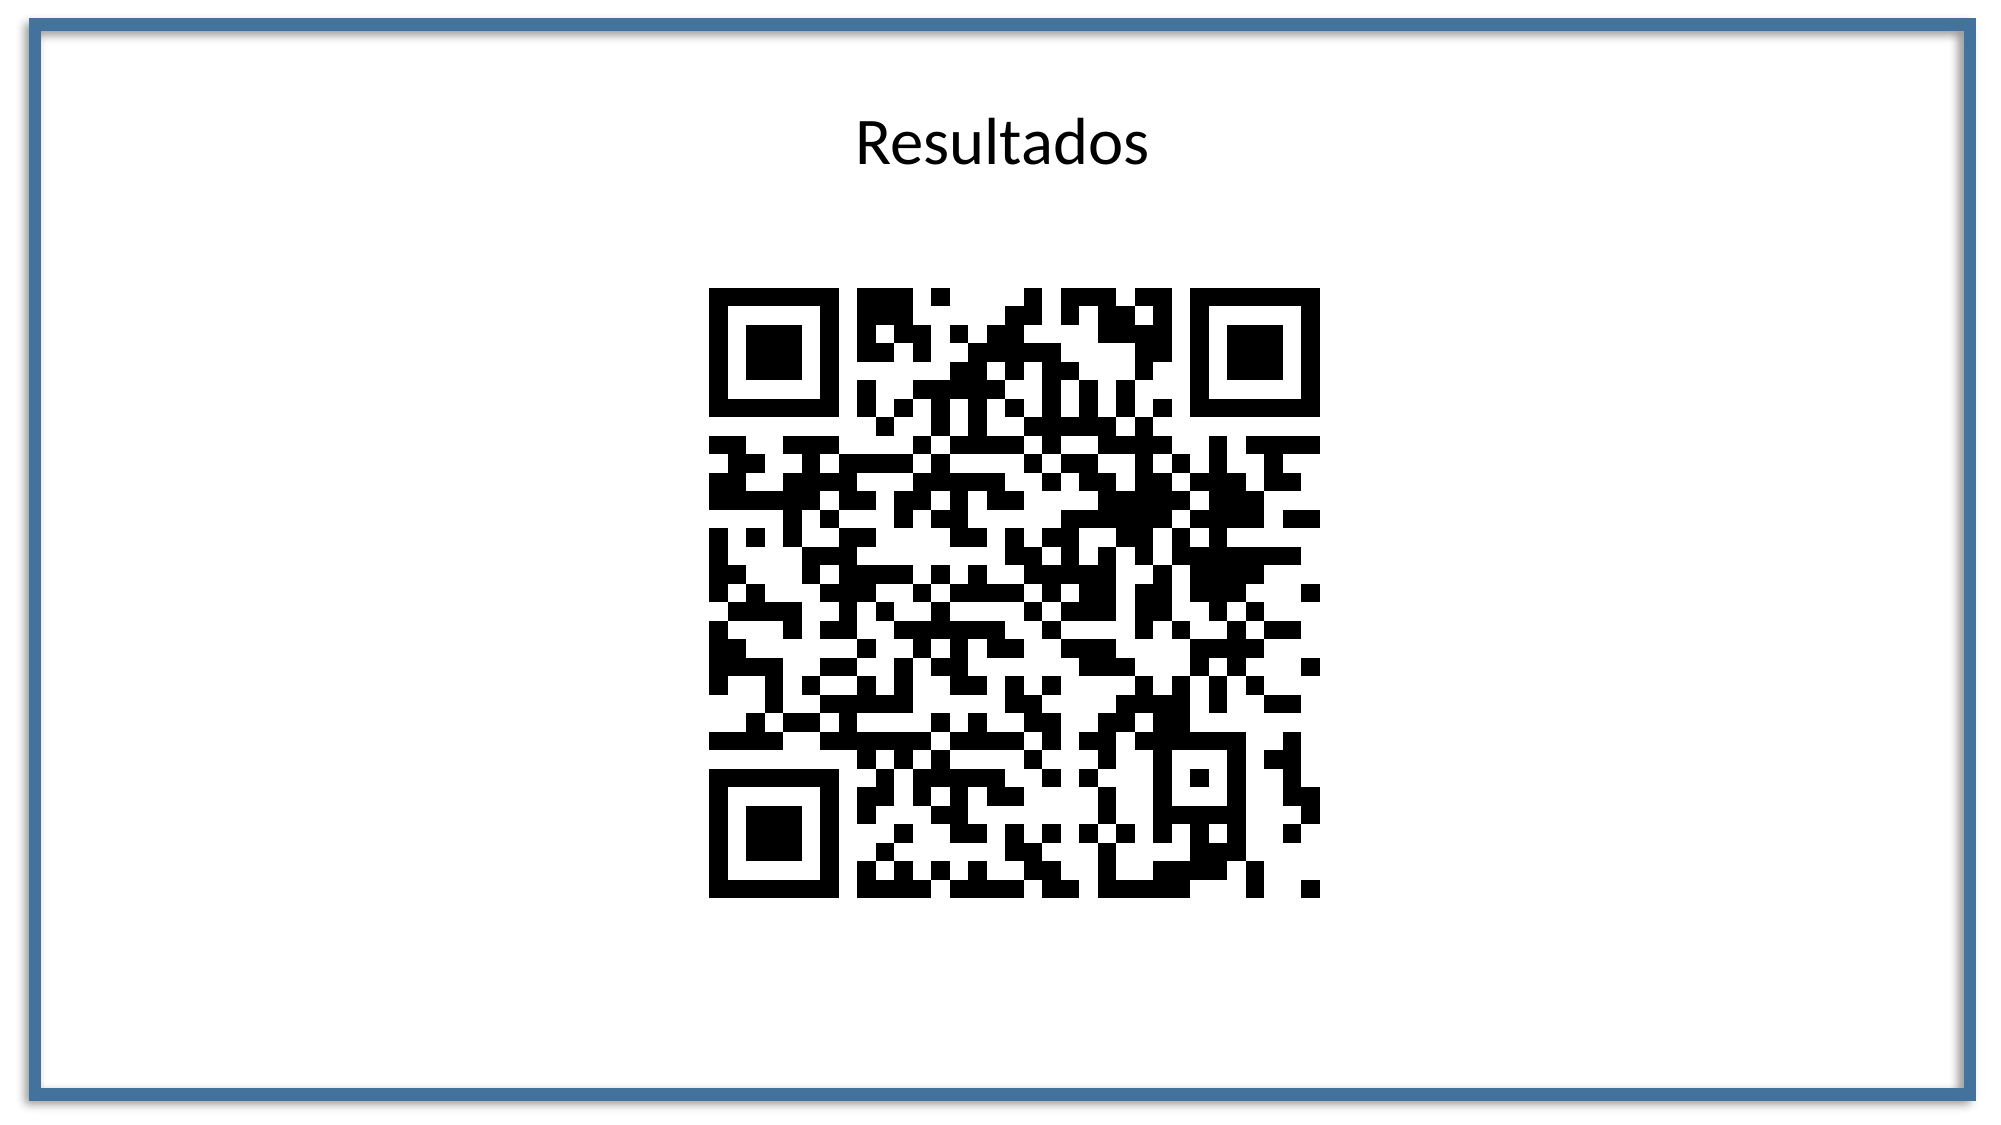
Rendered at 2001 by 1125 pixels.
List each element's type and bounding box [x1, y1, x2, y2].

picture [671, 257, 1362, 934]
text_box [34, 23, 1971, 1095]
